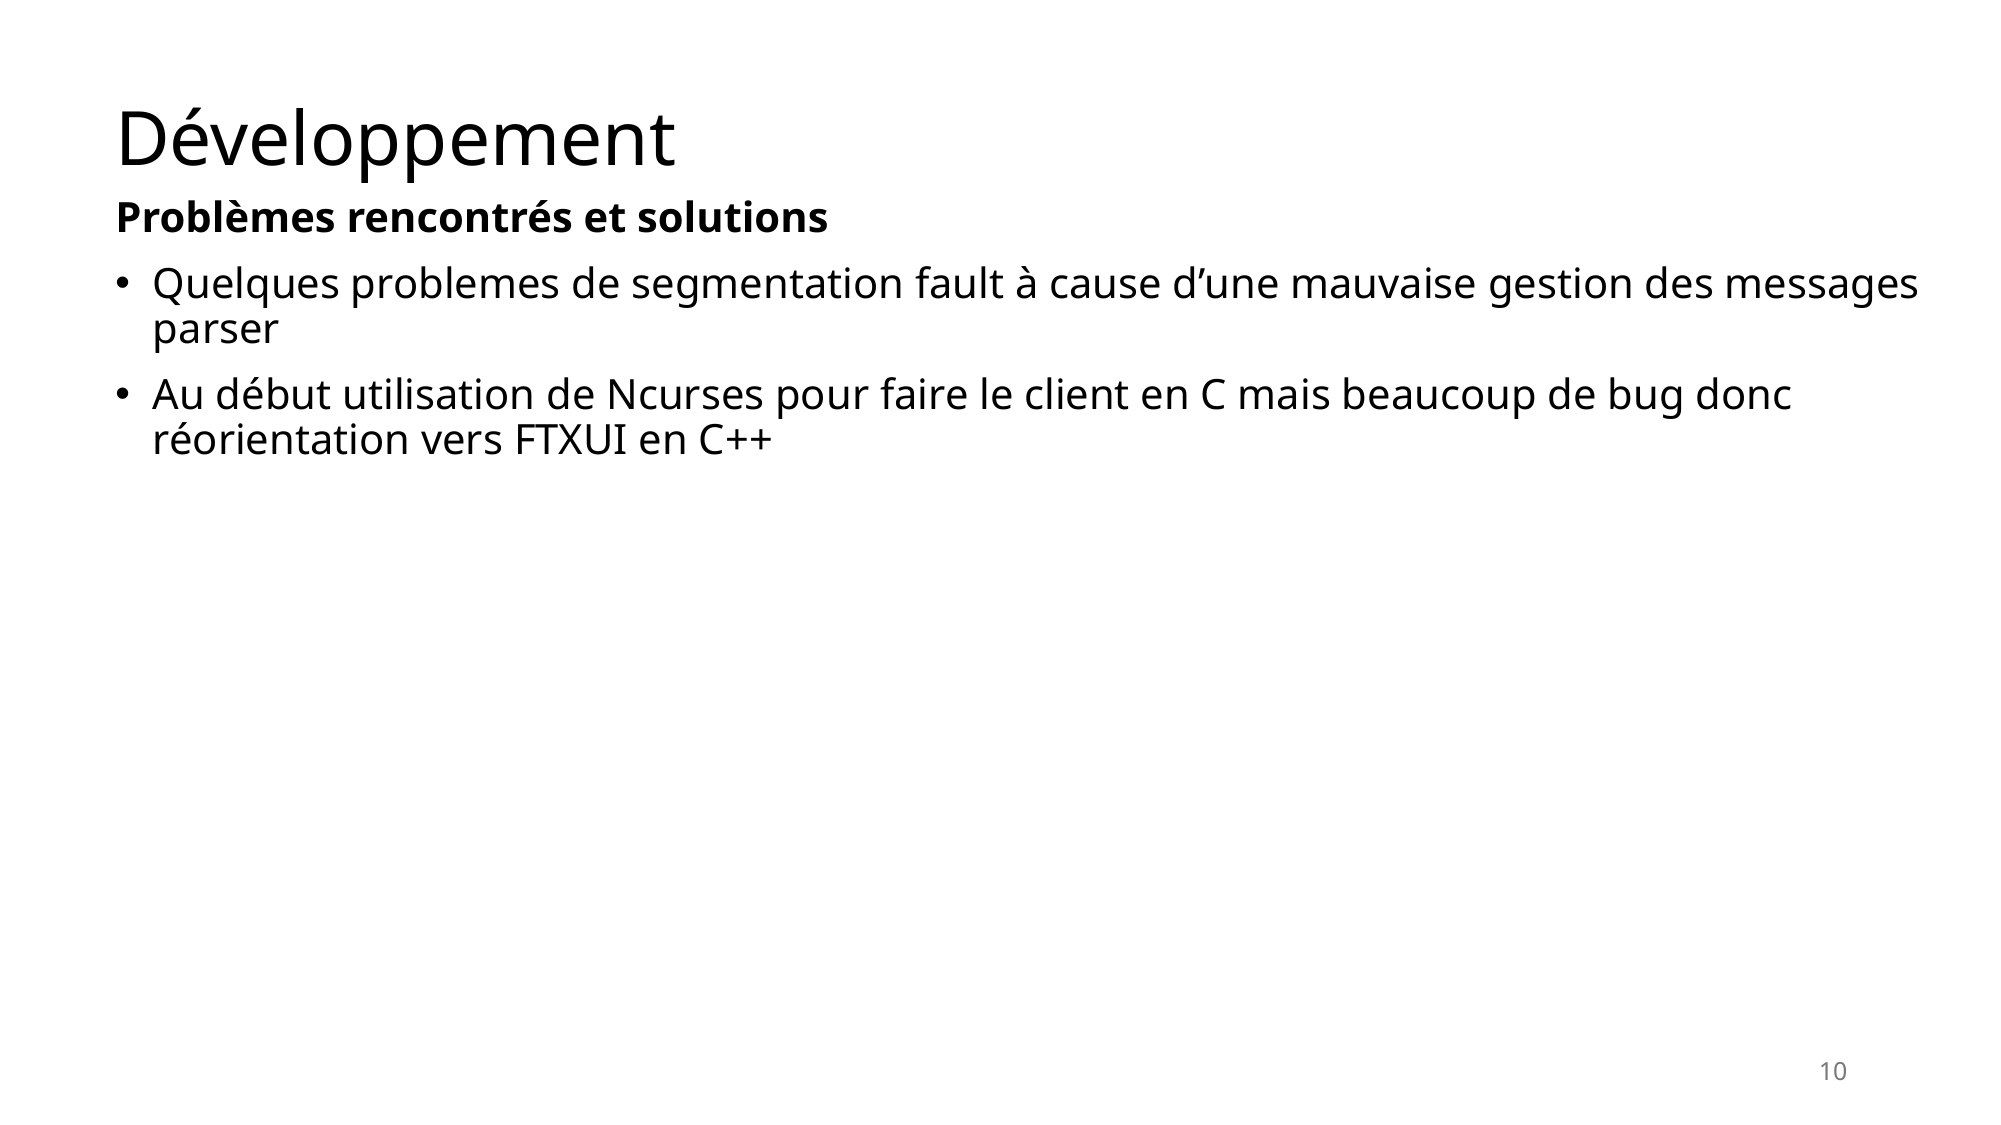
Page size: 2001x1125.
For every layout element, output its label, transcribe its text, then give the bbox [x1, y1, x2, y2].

slide_number 10 [1412, 1042, 1863, 1103]
list Problèmes rencontrés et solutions Quelques problemes de segmentation fault à cause d’une mauvaise gestion des messages parser Au début utilisation de Ncurses pour faire le client en C mais beaucoup de bug donc réorientation vers FTXUI en C++ [100, 188, 1959, 1085]
text_box Développement [100, 55, 1134, 188]
